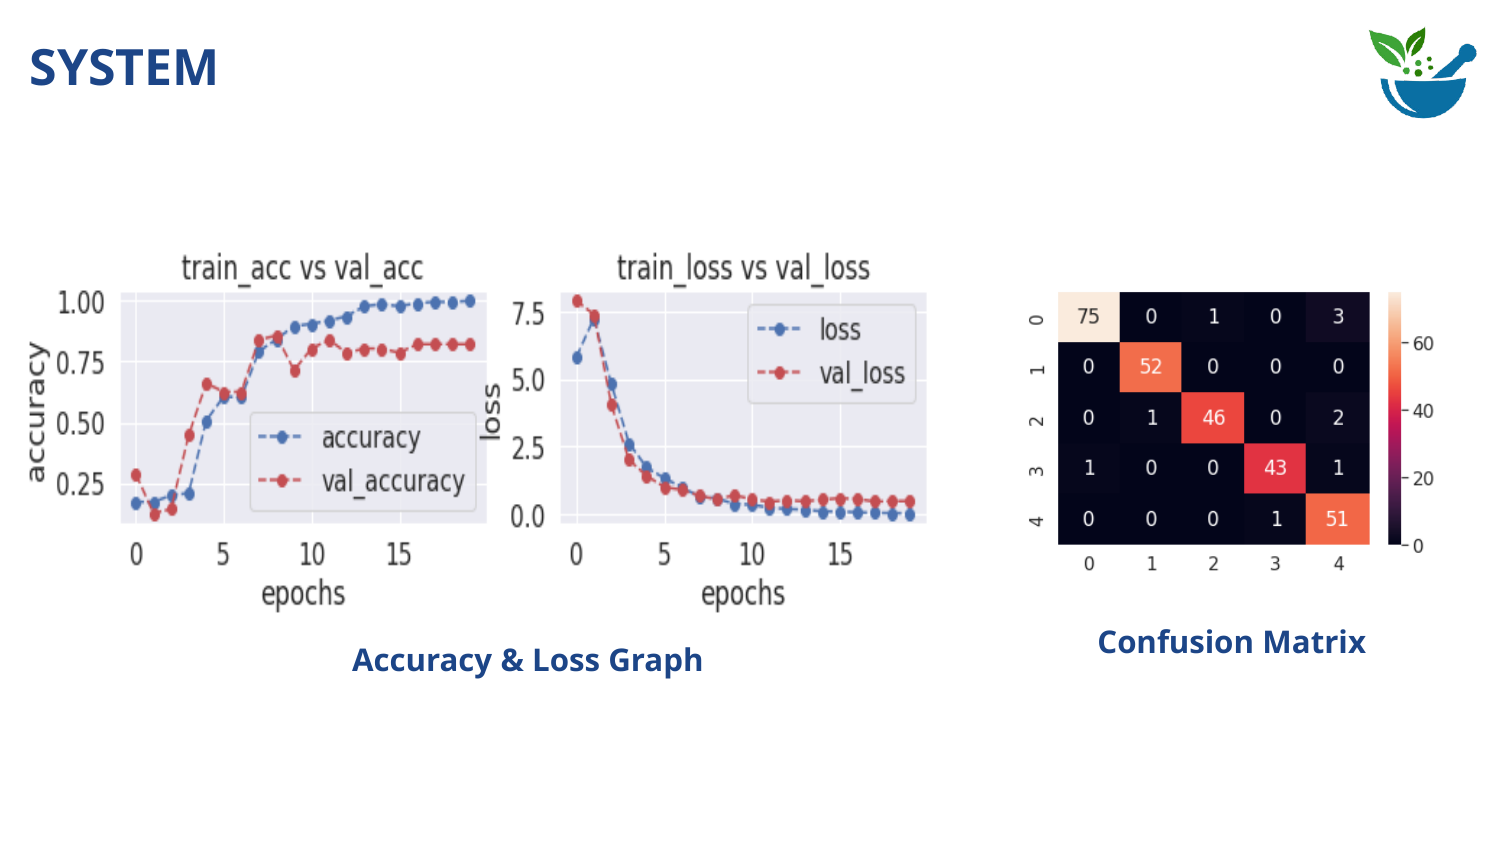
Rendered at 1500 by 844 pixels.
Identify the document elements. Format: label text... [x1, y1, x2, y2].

picture [14, 239, 937, 626]
text_box Confusion Matrix [1006, 607, 1458, 675]
text_box Accuracy & Loss Graph [302, 634, 754, 693]
text_box SYSTEM [14, 20, 536, 111]
picture [1354, 19, 1483, 126]
picture [1020, 283, 1443, 582]
